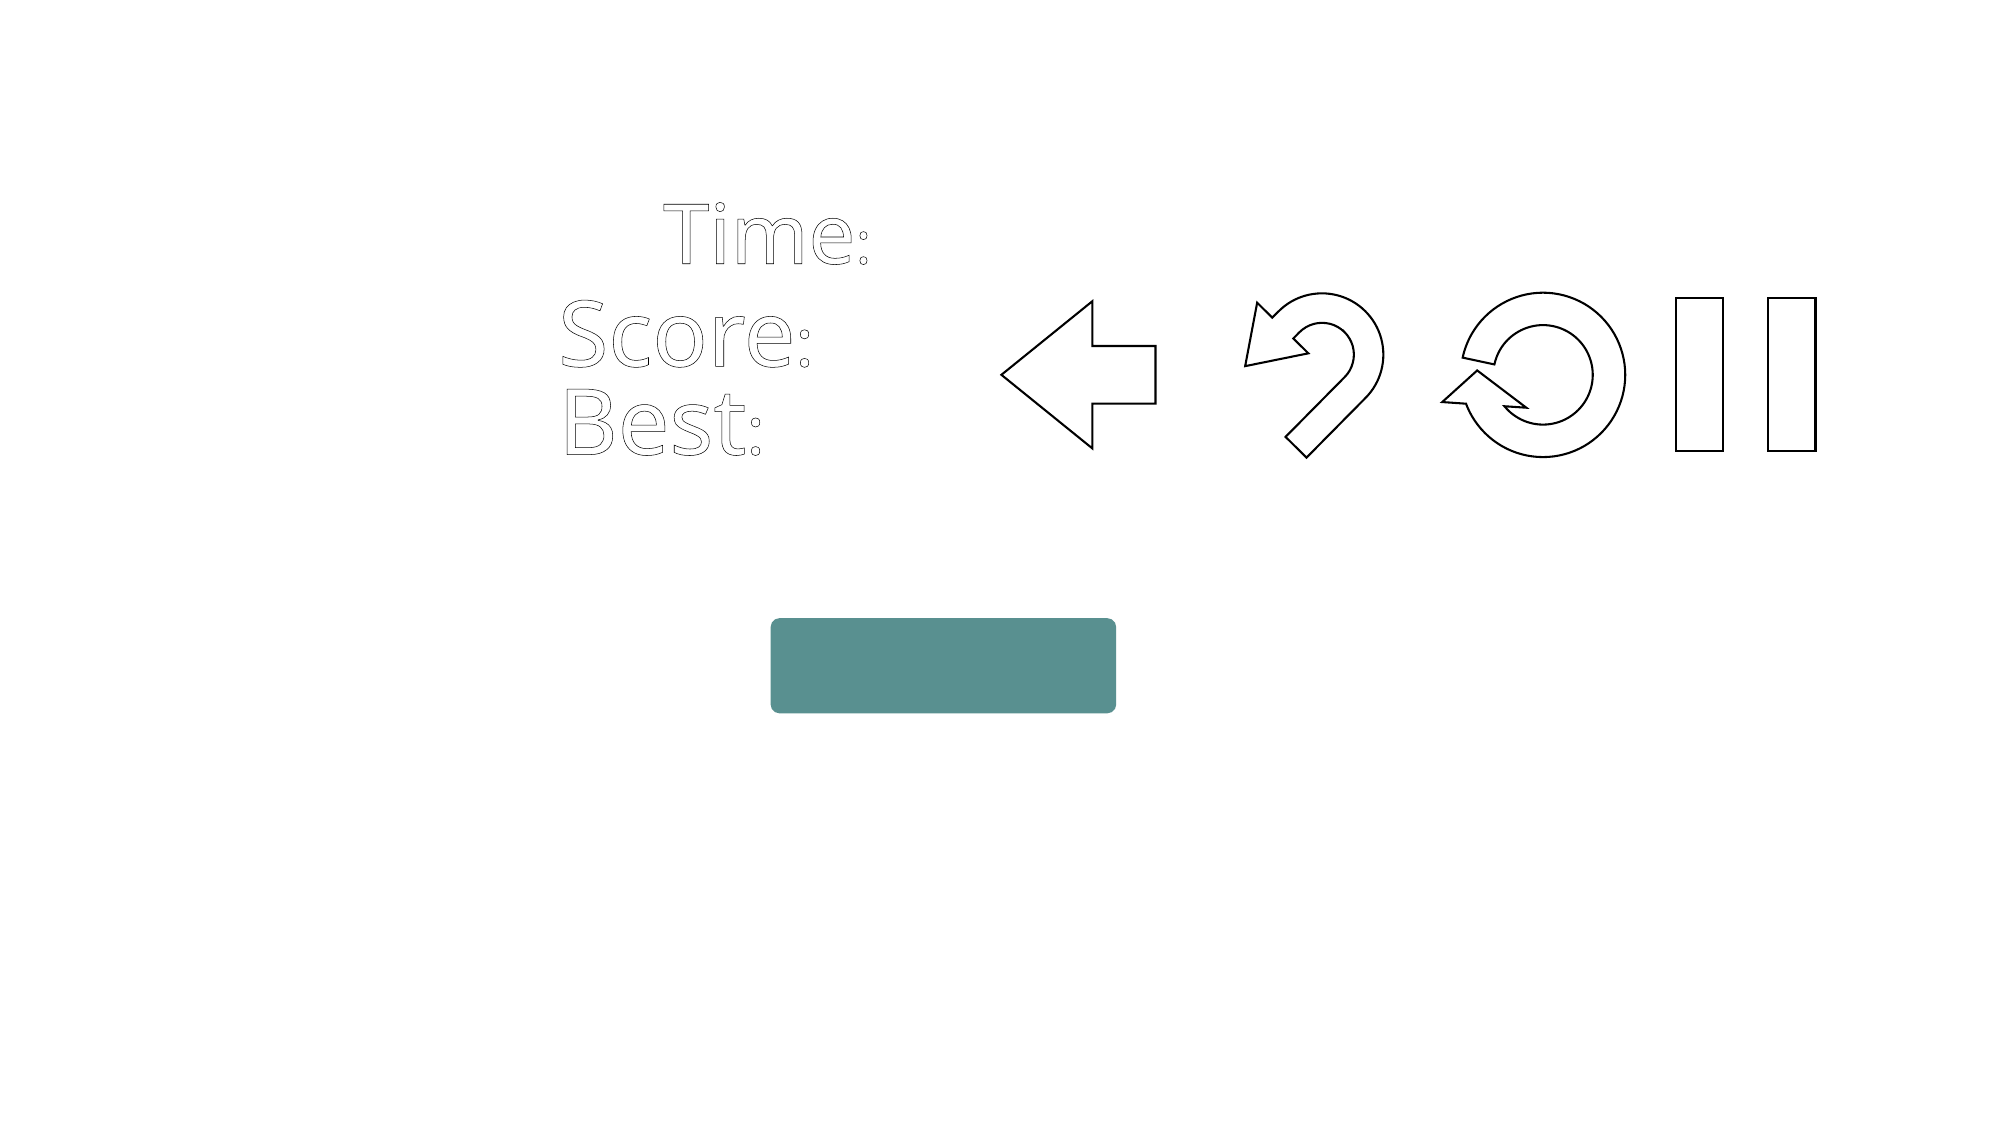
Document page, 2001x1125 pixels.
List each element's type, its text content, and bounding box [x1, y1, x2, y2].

text_box Score: Best: [543, 288, 915, 480]
text_box Time: [648, 192, 911, 288]
text_box [1243, 292, 1385, 460]
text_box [1676, 298, 1816, 452]
text_box [999, 299, 1157, 451]
text_box [769, 617, 1118, 715]
text_box [1439, 291, 1627, 459]
